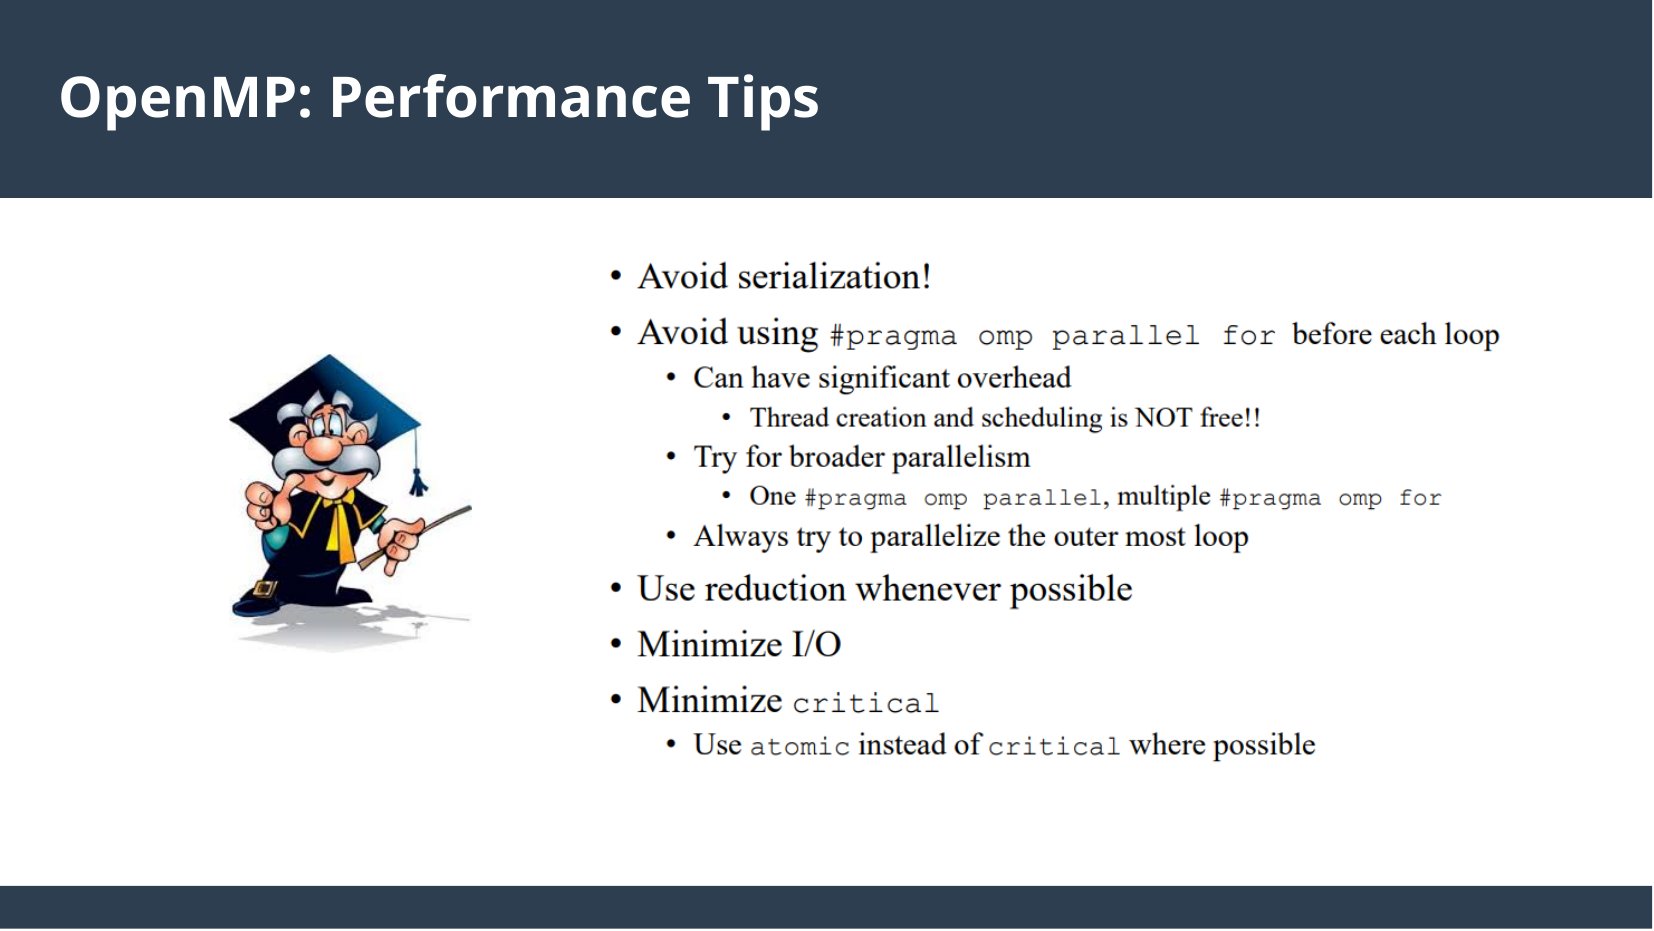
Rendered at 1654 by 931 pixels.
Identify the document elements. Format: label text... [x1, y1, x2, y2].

picture [583, 235, 1600, 799]
title OpenMP: Performance Tips [59, 37, 1594, 154]
picture [229, 354, 472, 653]
